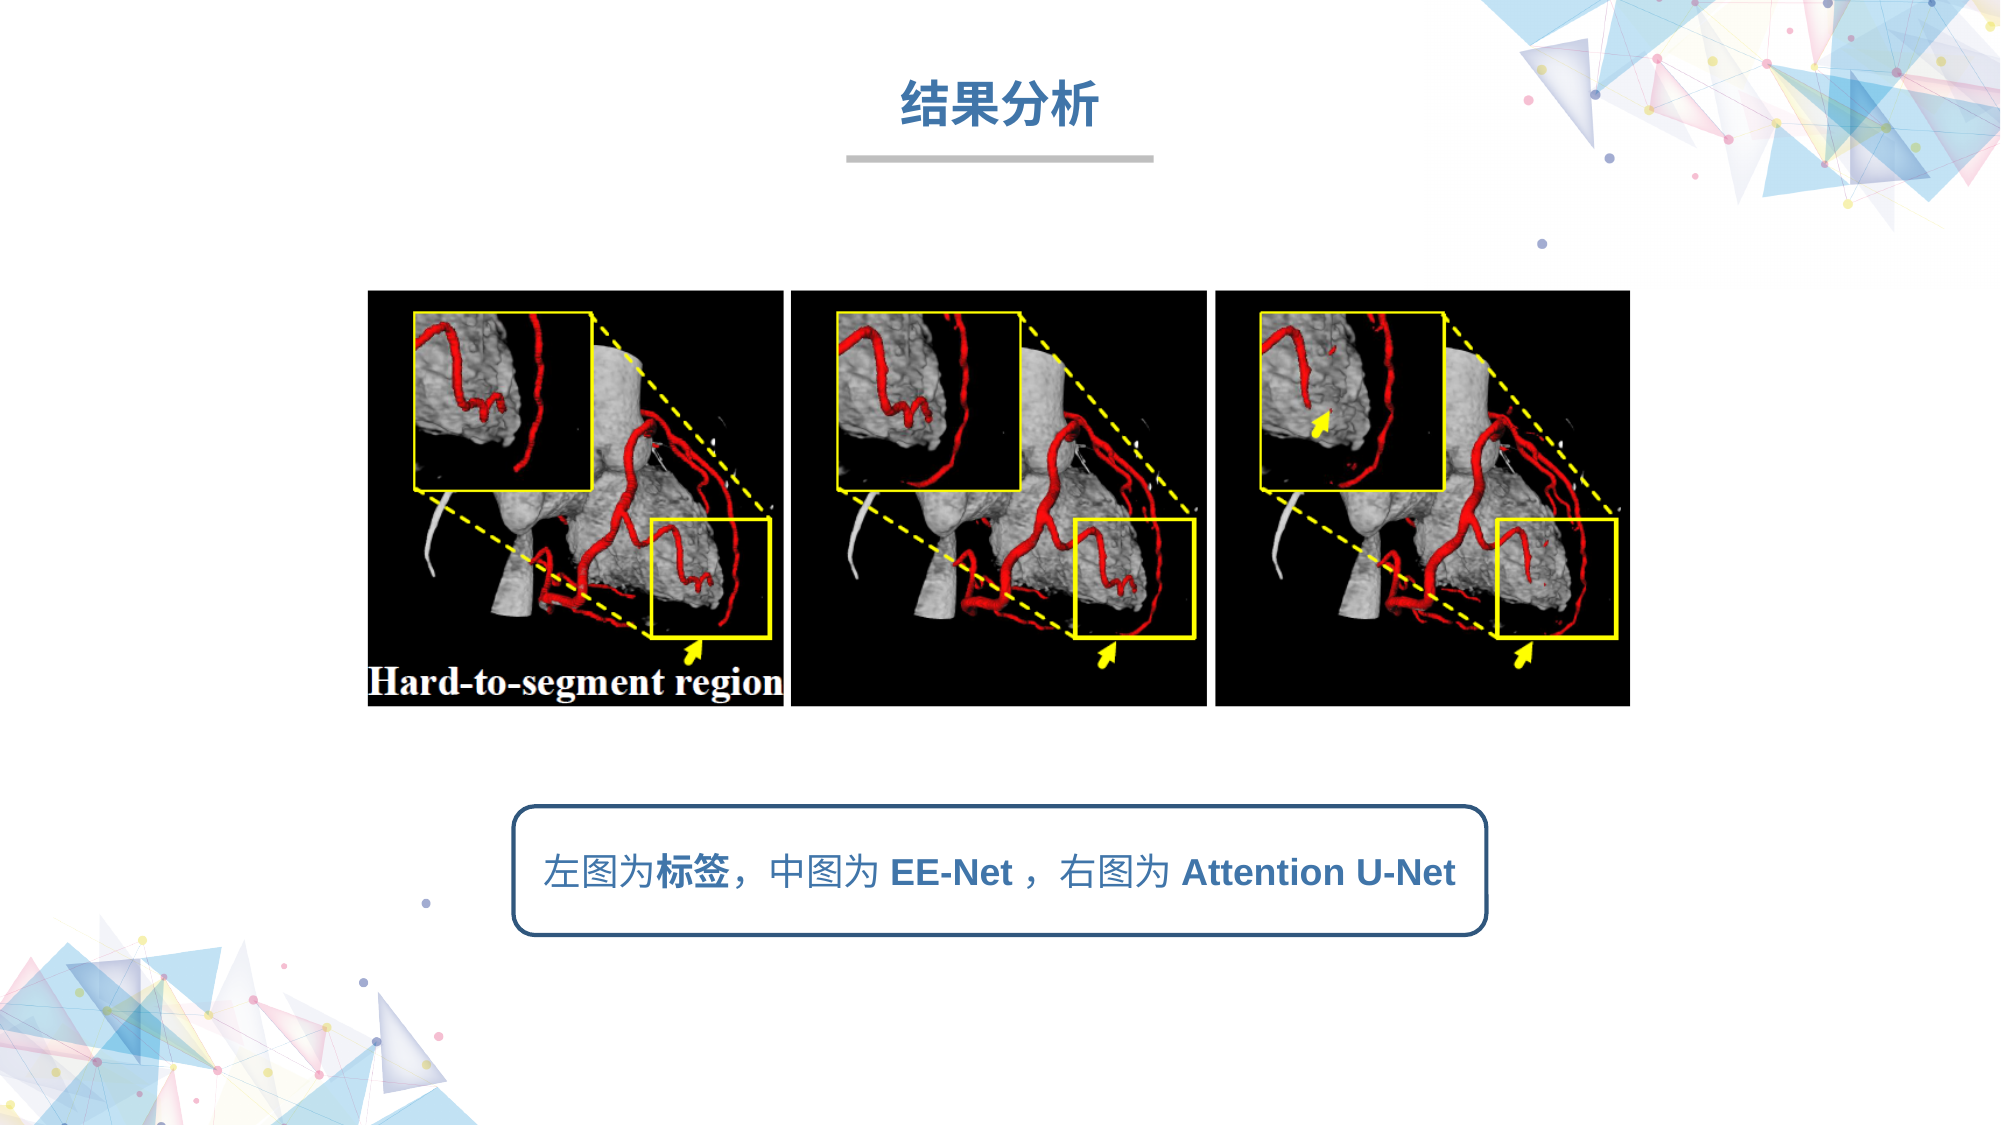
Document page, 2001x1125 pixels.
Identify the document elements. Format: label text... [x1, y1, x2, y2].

text_box 结果分析 [556, 34, 1424, 140]
text_box [845, 154, 1155, 164]
picture [0, 861, 535, 1125]
text_box 左图为标签，中图为EE-Net，右图为Attention U-Net [512, 805, 1488, 937]
picture [363, 0, 2001, 709]
